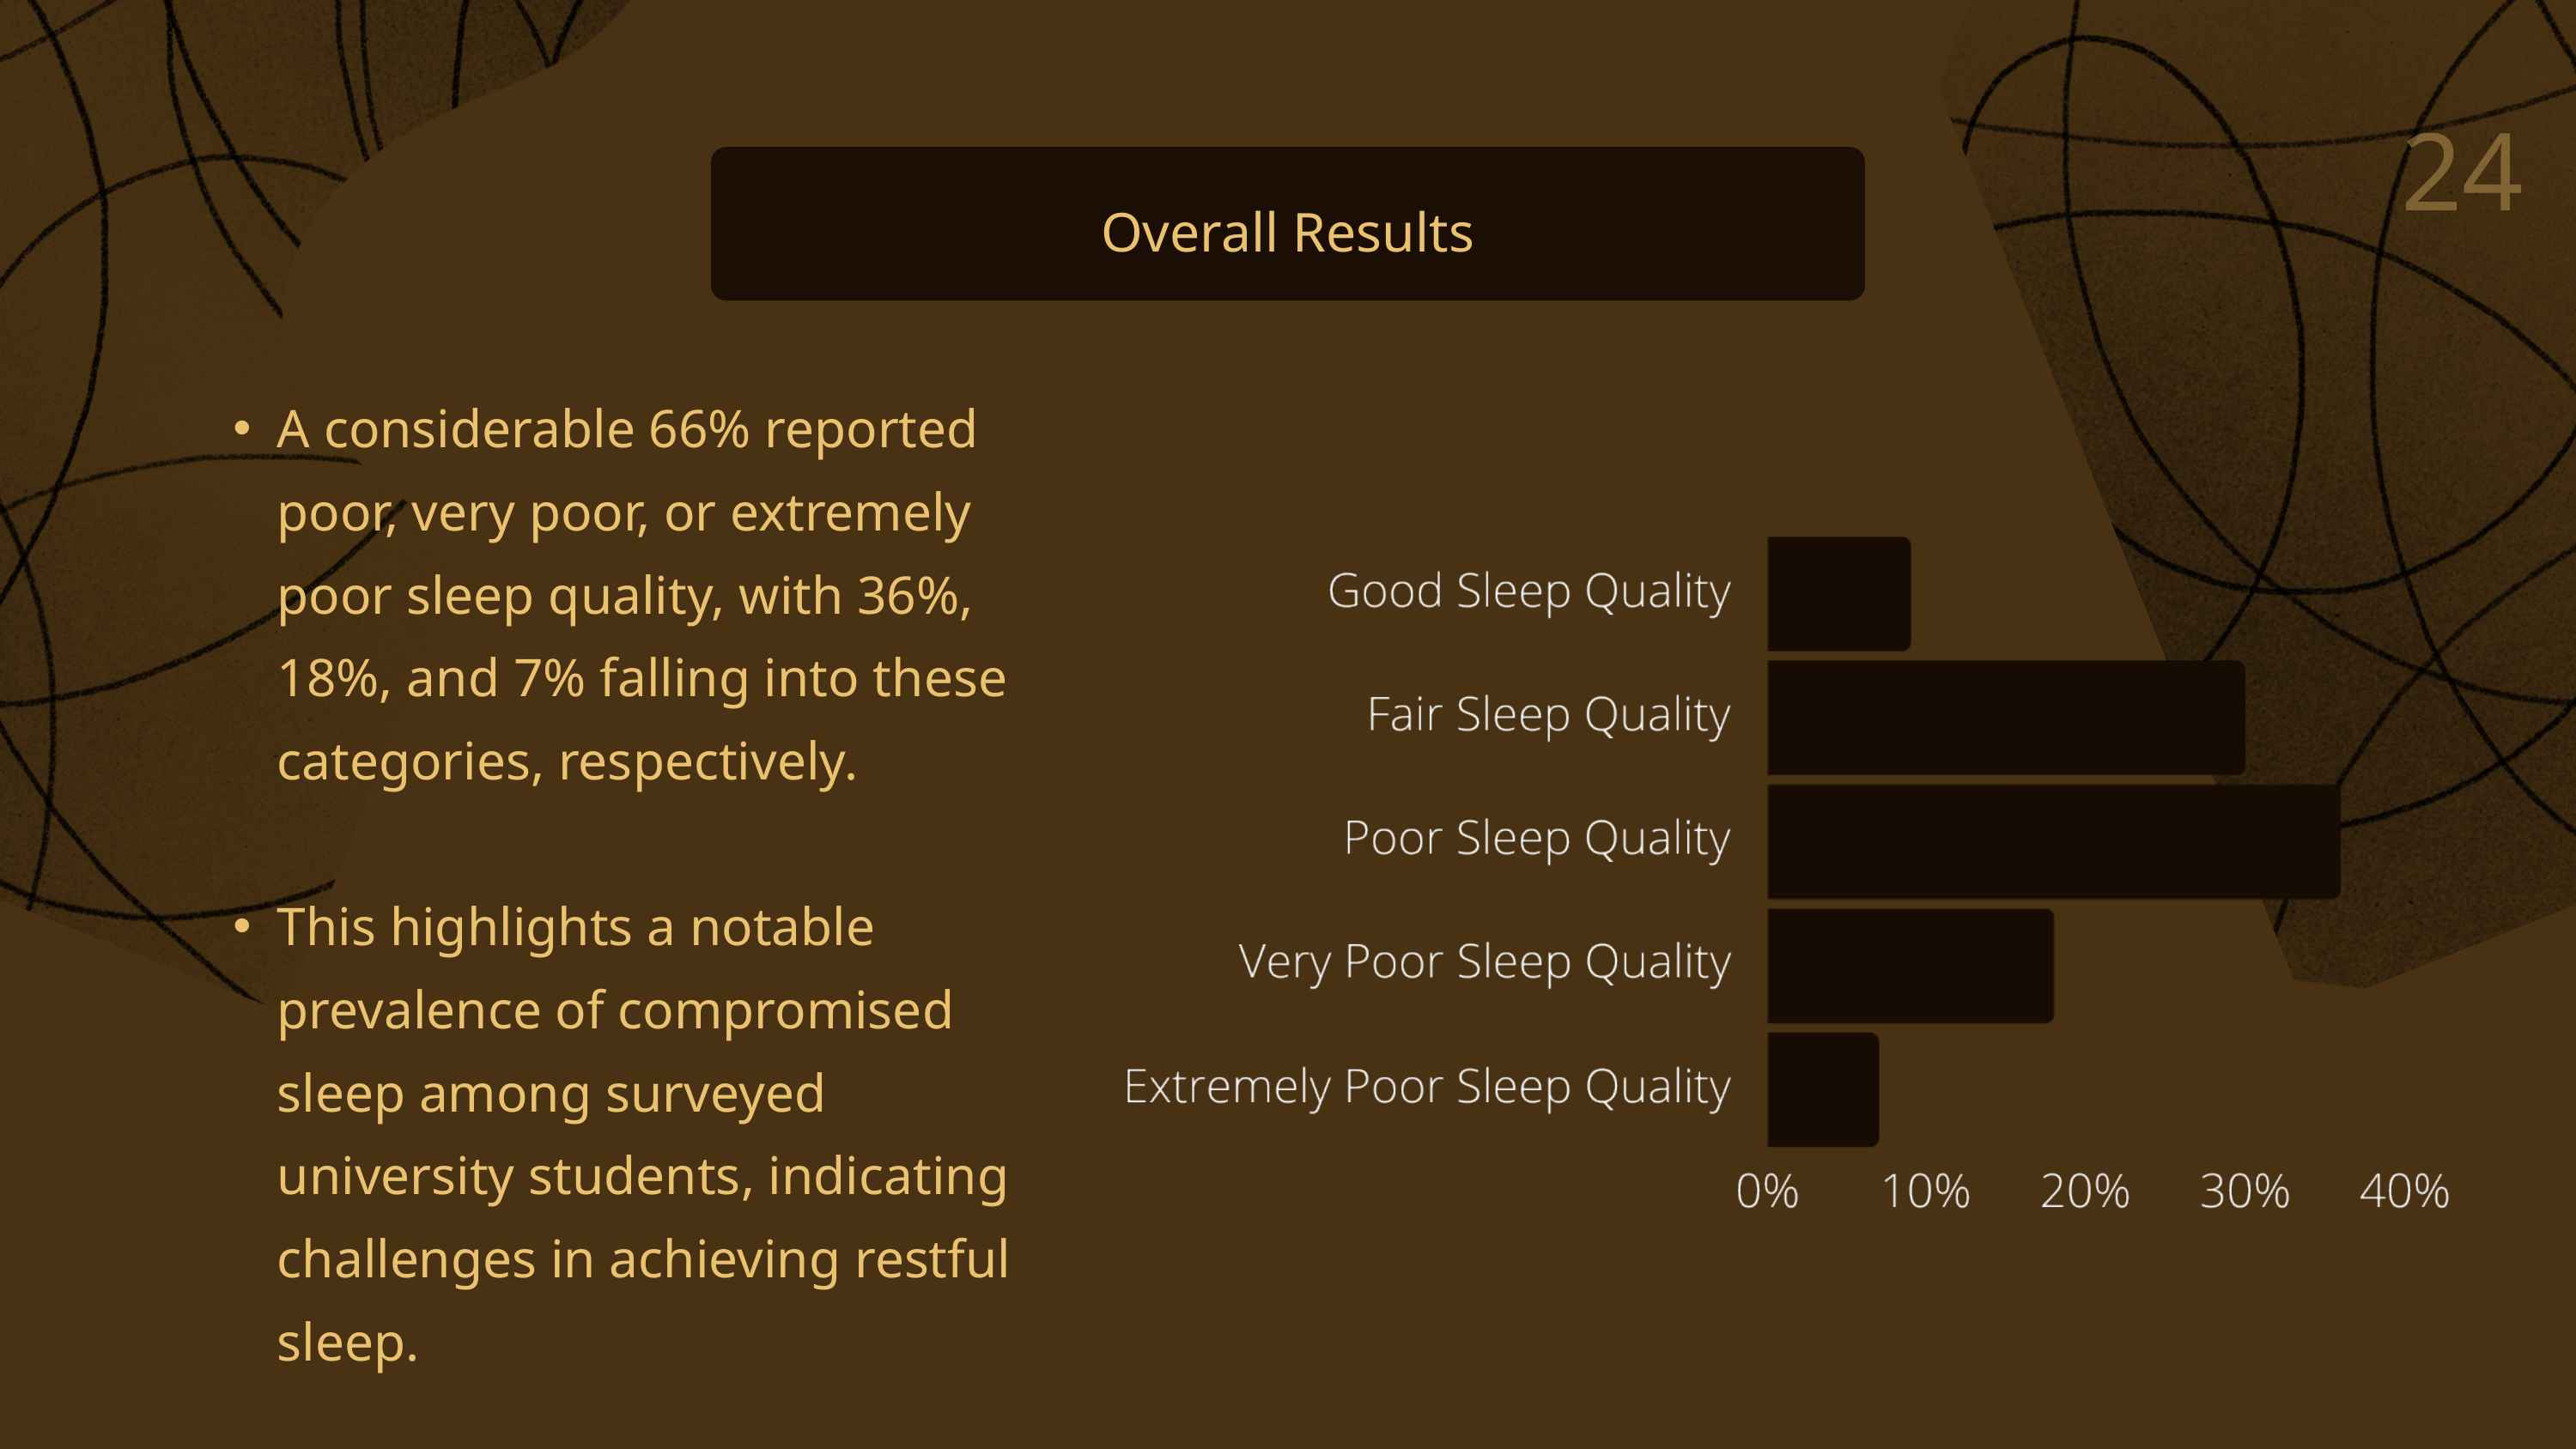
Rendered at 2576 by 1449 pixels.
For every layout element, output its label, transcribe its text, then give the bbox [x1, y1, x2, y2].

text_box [644, 146, 1932, 301]
text_box [0, 0, 686, 975]
picture [993, 404, 2576, 1340]
text_box [1903, 0, 2576, 403]
text_box 24 [2140, 17, 2524, 233]
text_box A considerable 66% reported poor, very poor, or extremely poor sleep quality, with 36%, 18%, and 7% falling into these categories, respectively. This highlights a notable prevalence of compromised sleep among surveyed university students, indicating challenges in achieving restful sleep. [189, 375, 1024, 1372]
